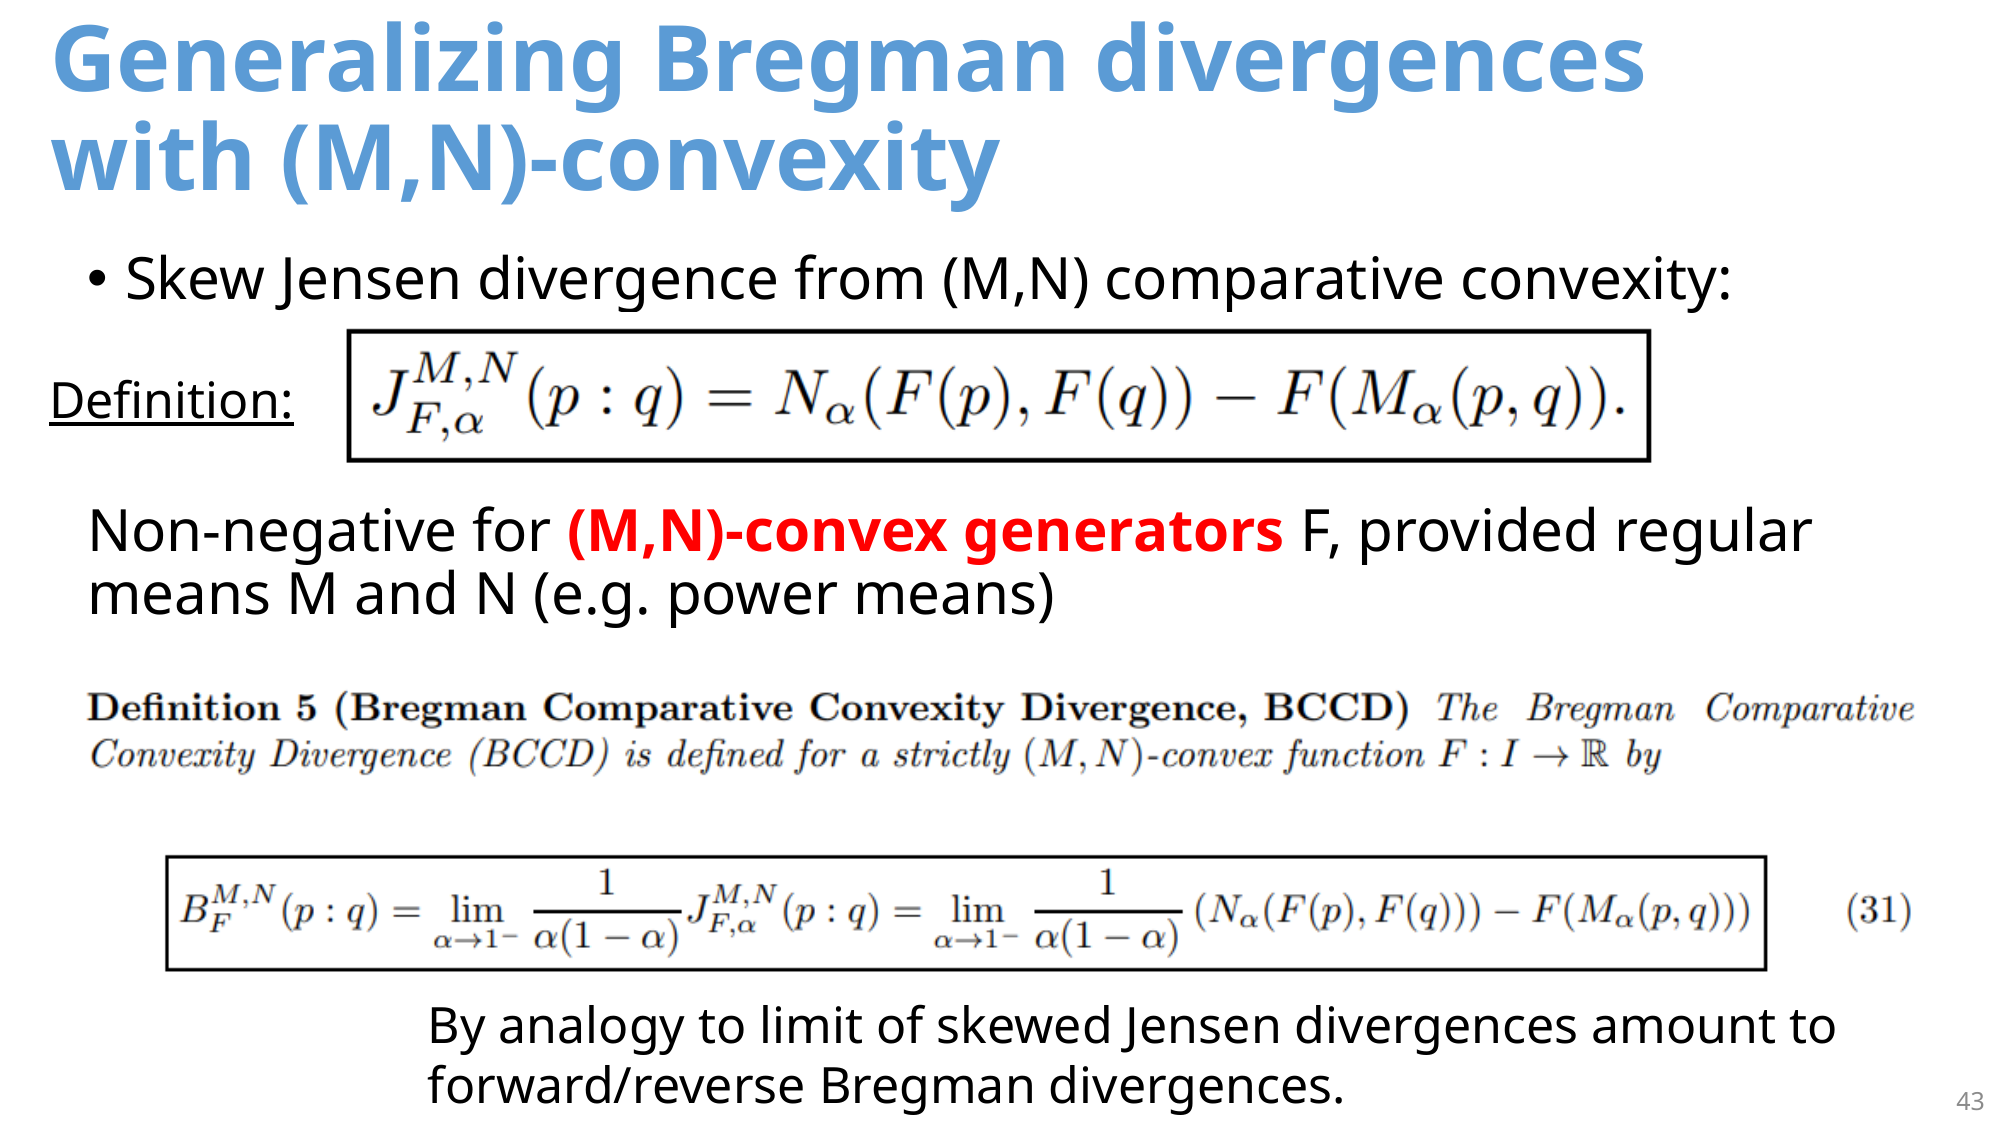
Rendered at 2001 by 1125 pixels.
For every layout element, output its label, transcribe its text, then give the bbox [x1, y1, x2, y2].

list Skew Jensen divergence from (M,N) comparative convexity: Non-negative for (M,N)-convex generators F, provided regular means M and N (e.g. power means) [72, 242, 1943, 956]
text_box Definition: [34, 360, 309, 436]
picture [77, 676, 1979, 1006]
slide_number 43 [1848, 1072, 2000, 1125]
title Generalizing Bregman divergences with (M,N)-convexity [35, 3, 1863, 221]
picture [336, 312, 1664, 485]
text_box By analogy to limit of skewed Jensen divergences amount to forward/reverse Bregman divergences. [413, 1006, 1867, 1121]
